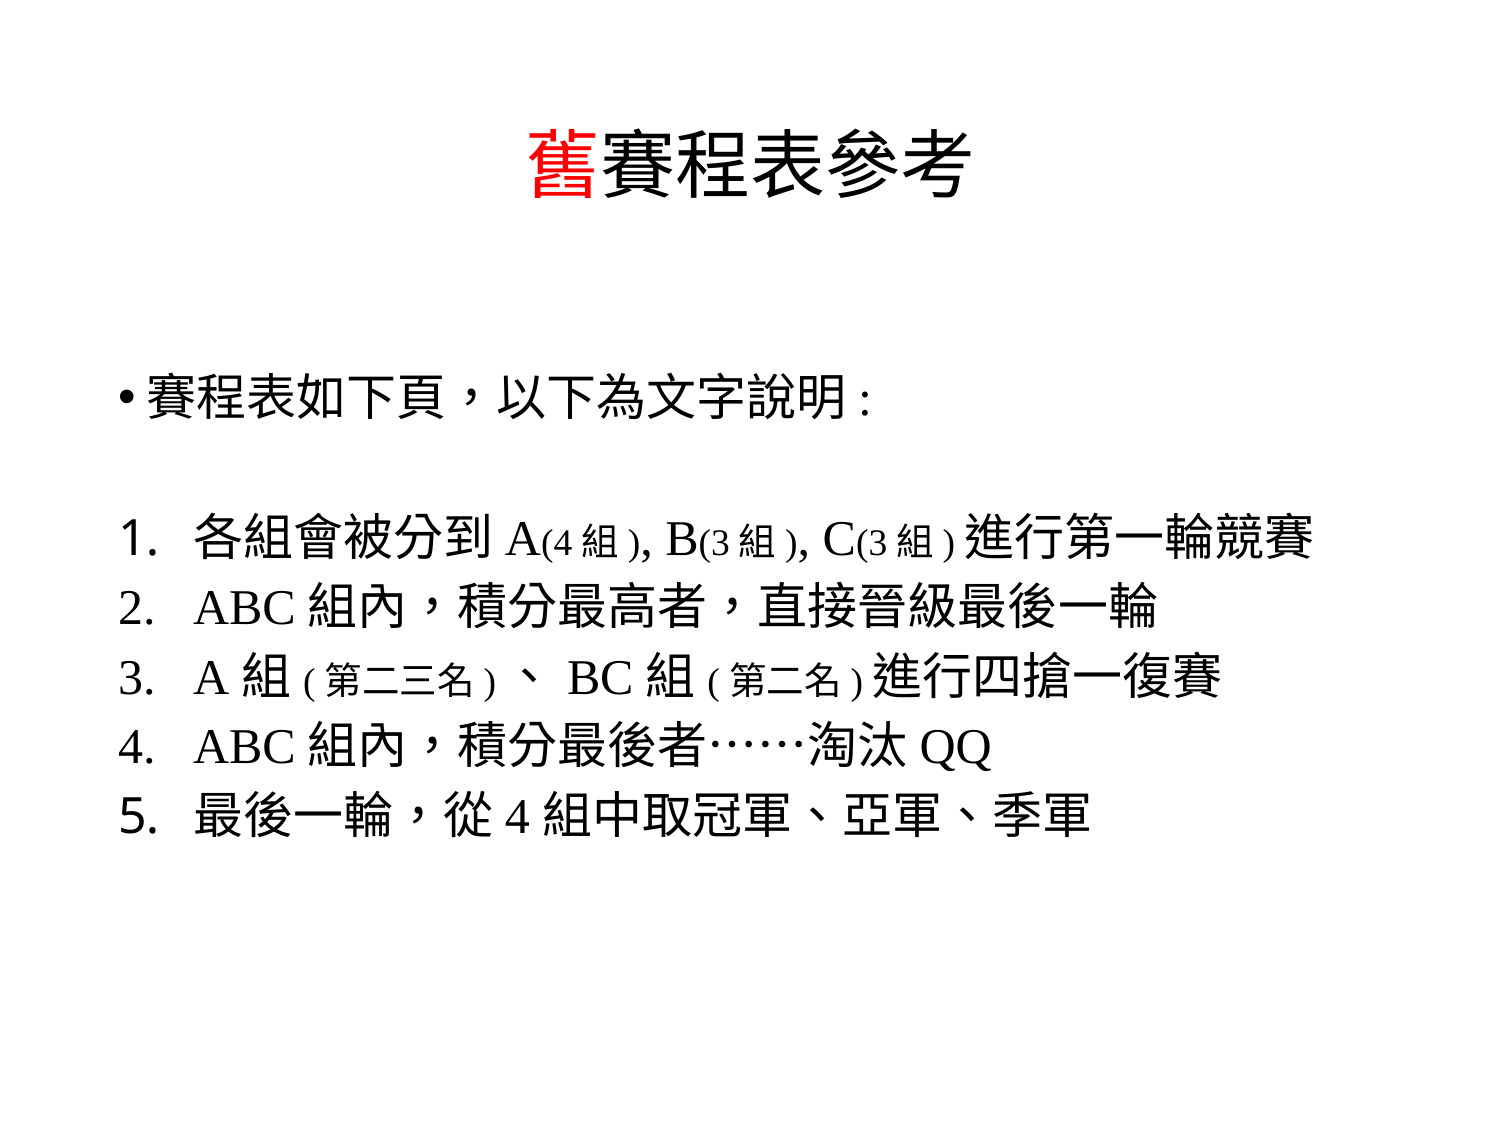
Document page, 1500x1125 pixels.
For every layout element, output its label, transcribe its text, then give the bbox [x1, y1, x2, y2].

title 舊賽程表參考 [103, 59, 1397, 278]
list 賽程表如下頁，以下為文字說明: 各組會被分到A(4組), B(3組), C(3組)進行第一輪競賽 ABC組內，積分最高者，直接晉級最後一輪 A組(第二三名)、BC組(第二名)進行四搶一復賽 ABC組內，積分最後者……淘汰QQ 最後一輪，從4組中取冠軍、亞軍、季軍 [103, 365, 1397, 940]
